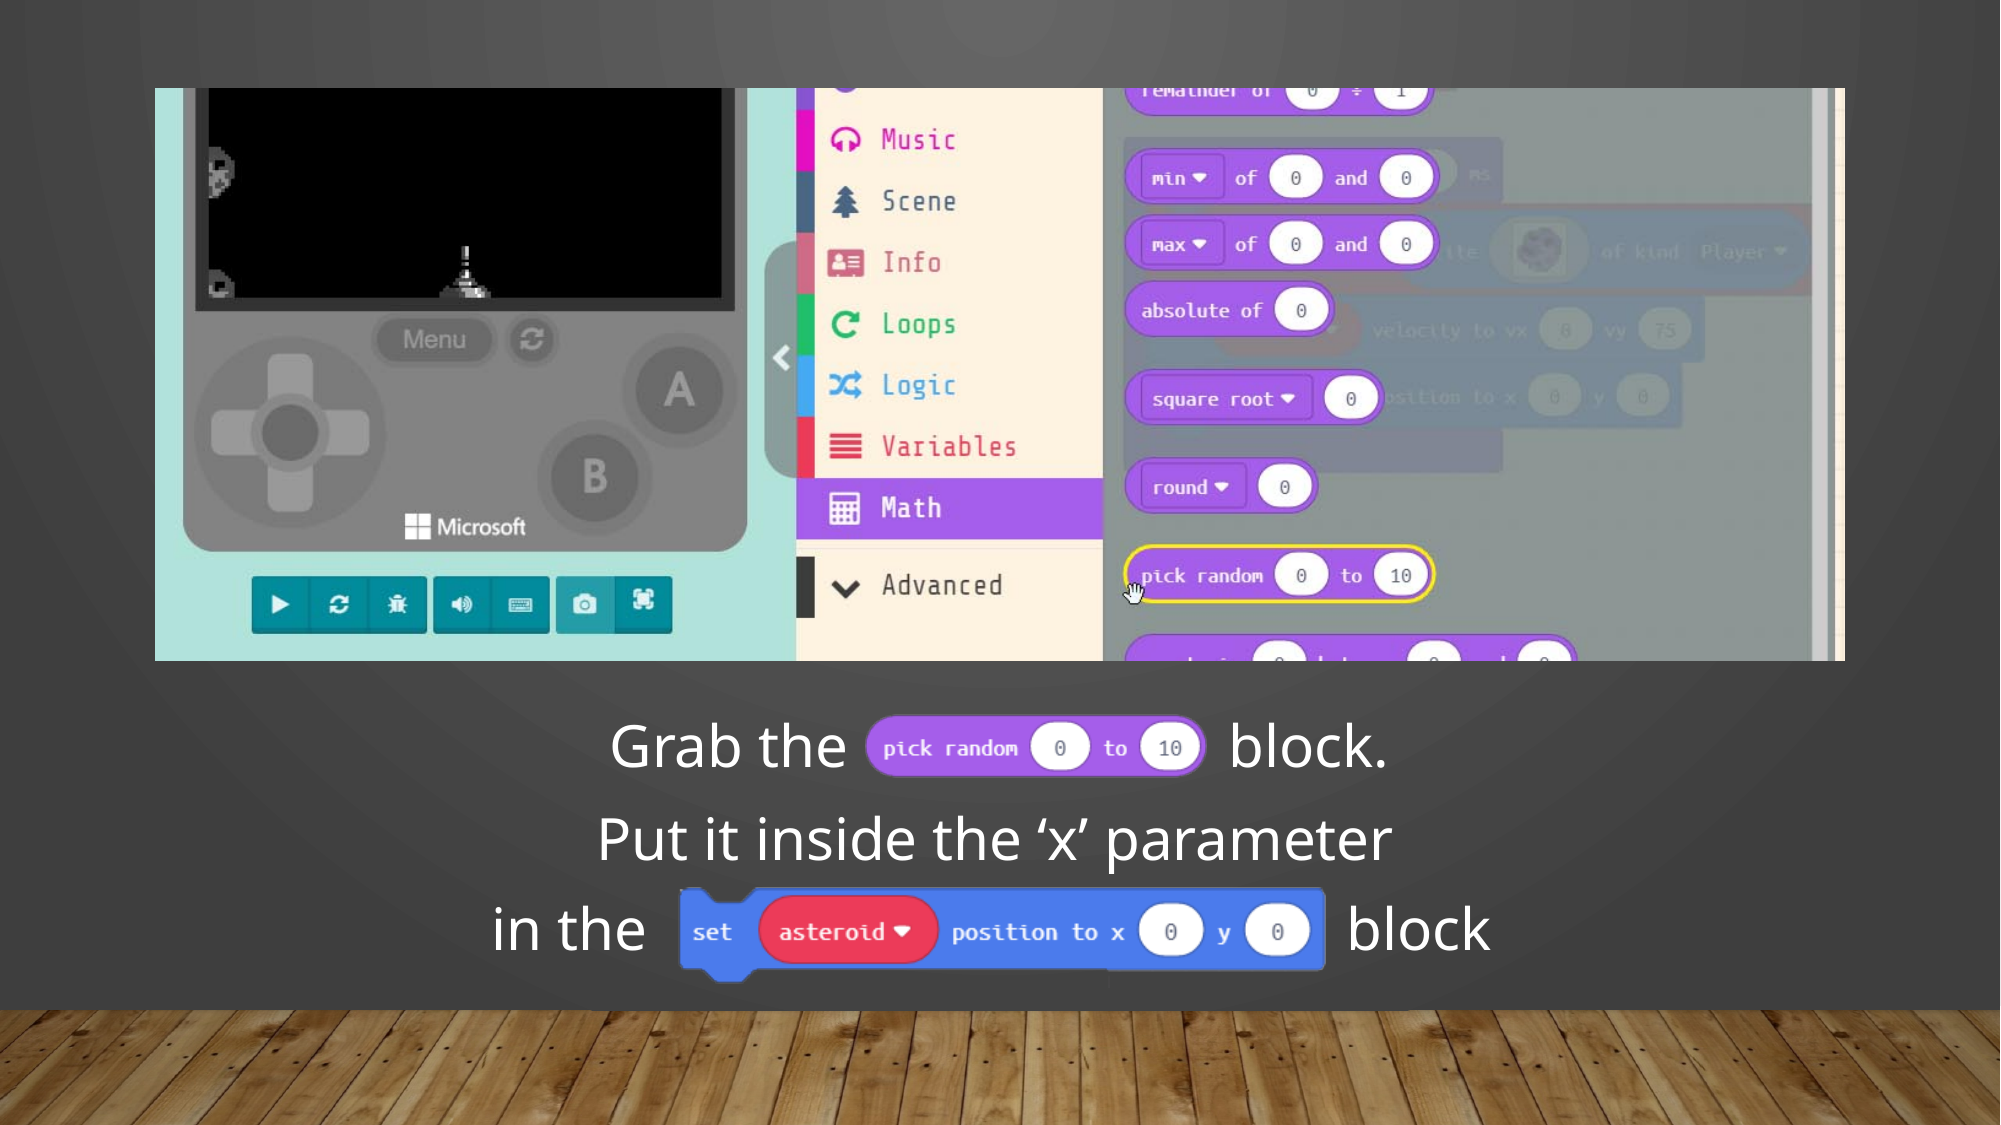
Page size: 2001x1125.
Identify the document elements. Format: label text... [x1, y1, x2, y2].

picture [155, 88, 1845, 662]
picture [0, 1006, 2000, 1125]
text_box [0, 0, 2000, 701]
picture [860, 708, 1215, 783]
text_box [80, 327, 988, 701]
picture [667, 882, 1333, 988]
text_box Grab the block. Put it inside the ‘x’ parameter in the block [0, 701, 2000, 1004]
